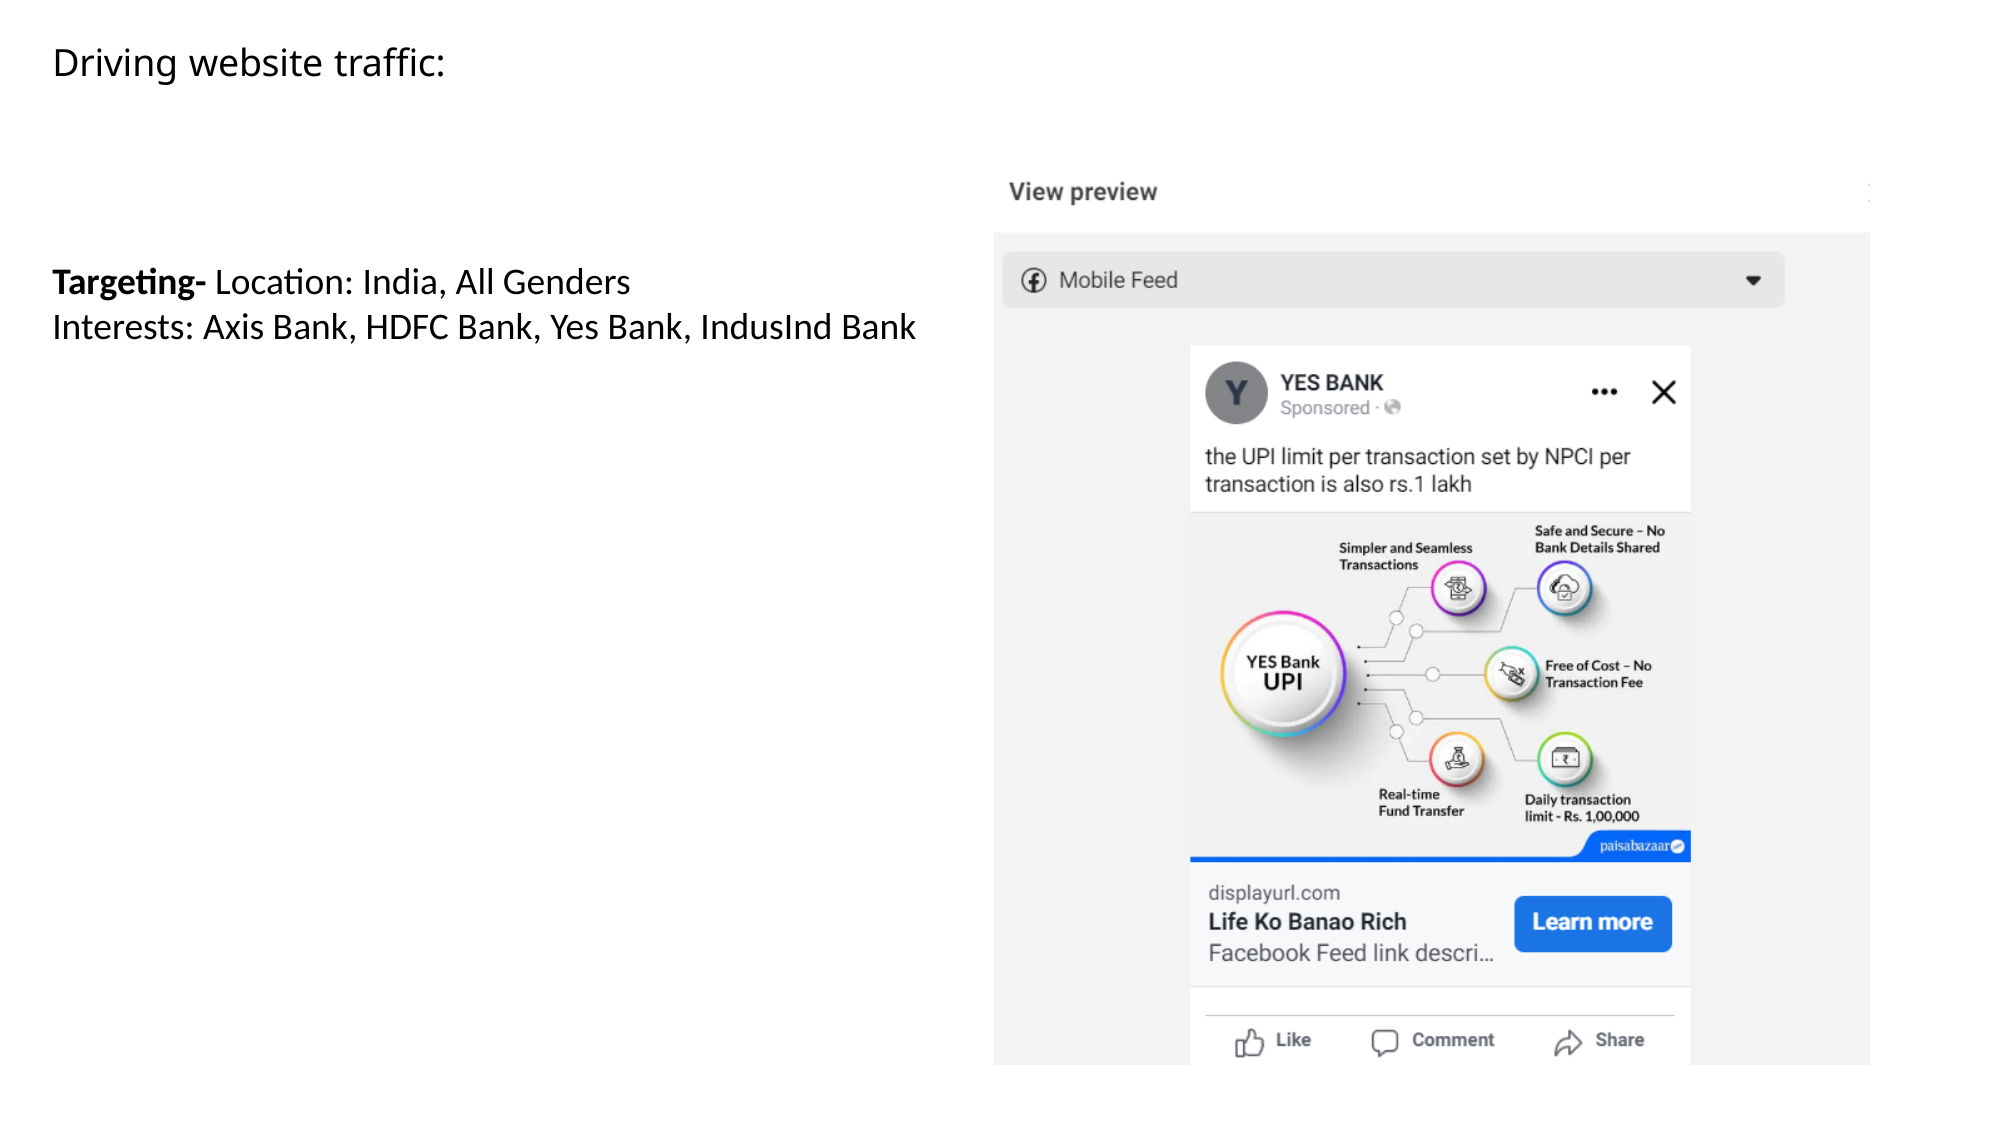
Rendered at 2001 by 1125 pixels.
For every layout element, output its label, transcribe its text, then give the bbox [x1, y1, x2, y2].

picture [994, 174, 1870, 1066]
text_box Driving website traffic: [37, 31, 1148, 92]
text_box Targeting- Location: India, All Genders Interests: Axis Bank, HDFC Bank, Yes Bank, IndusInd Bank [37, 249, 988, 355]
